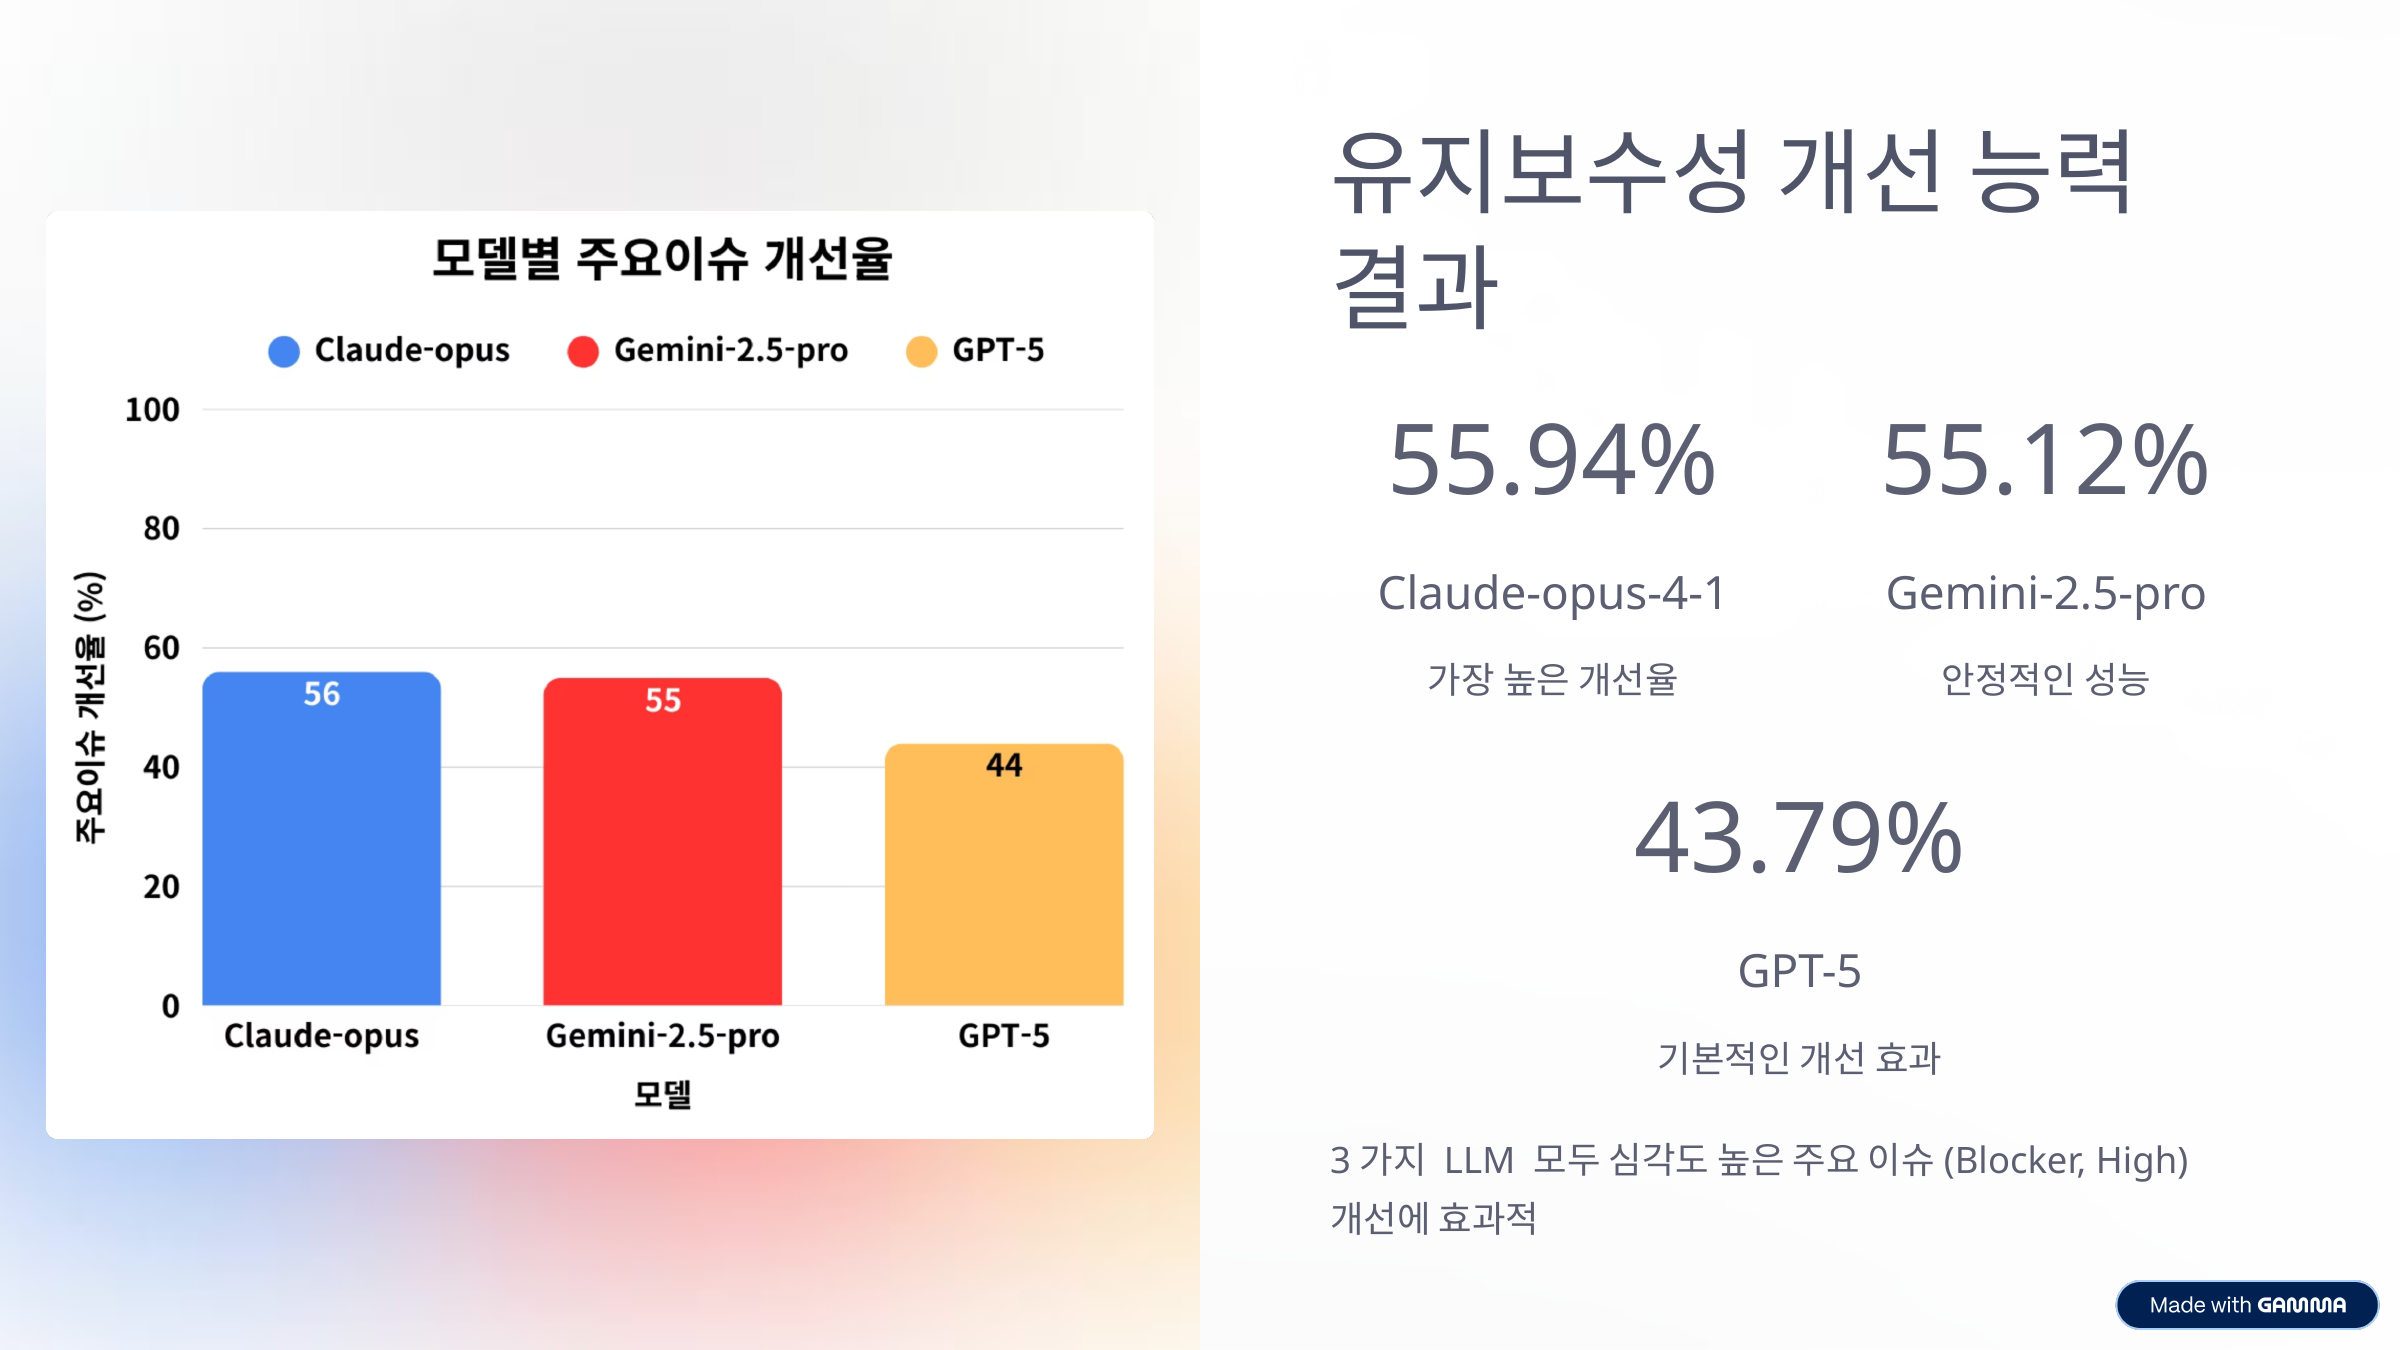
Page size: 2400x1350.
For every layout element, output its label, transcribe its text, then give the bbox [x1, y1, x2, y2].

text_box GPT-5 [1576, 939, 2024, 998]
text_box 43.79% [1576, 794, 2024, 894]
text_box 안정적인 성능 [1823, 641, 2270, 702]
picture [2106, 1271, 2389, 1339]
text_box 55.12% [1823, 416, 2270, 515]
text_box Gemini-2.5-pro [1823, 561, 2270, 620]
picture [0, 0, 1200, 1350]
text_box 기본적인 개선 효과 [1576, 1020, 2024, 1080]
text_box 55.94% [1330, 416, 1777, 515]
text_box 가장 높은 개선율 [1330, 641, 1777, 702]
text_box 유지보수성 개선 능력 결과 [1330, 109, 2270, 342]
text_box 3가지 LLM 모두 심각도 높은 주요 이슈(Blocker, High) 개선에 효과적 [1330, 1121, 2270, 1241]
text_box Claude-opus-4-1 [1330, 561, 1777, 620]
